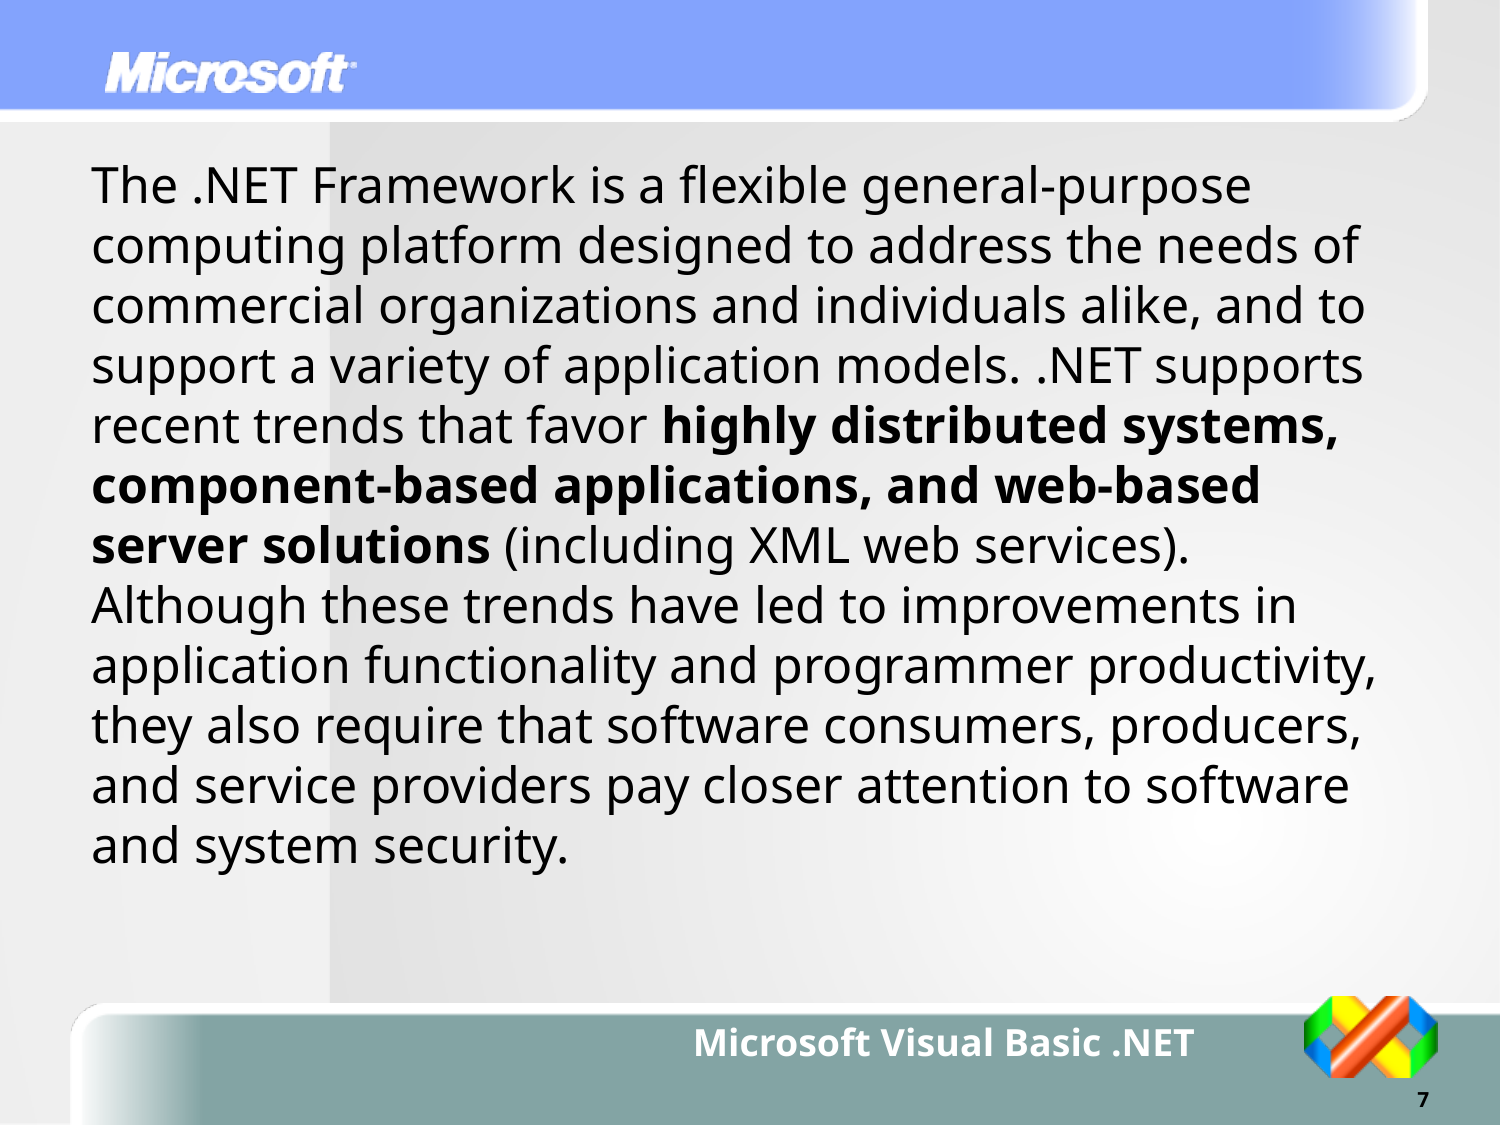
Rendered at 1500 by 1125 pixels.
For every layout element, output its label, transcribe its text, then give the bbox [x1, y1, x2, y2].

picture [0, 0, 1500, 1125]
text_box The .NET Framework is a flexible general-purpose computing platform designed to address the needs of commercial organizations and individuals alike, and to support a variety of application models. .NET supports recent trends that favor highly distributed systems, component-based applications, and web-based server solutions (including XML web services). Although these trends have led to improvements in application functionality and programmer productivity, they also require that software consumers, producers, and service providers pay closer attention to software and system security. [76, 145, 1424, 881]
footer Microsoft Visual Basic .NET [677, 1011, 1353, 1112]
